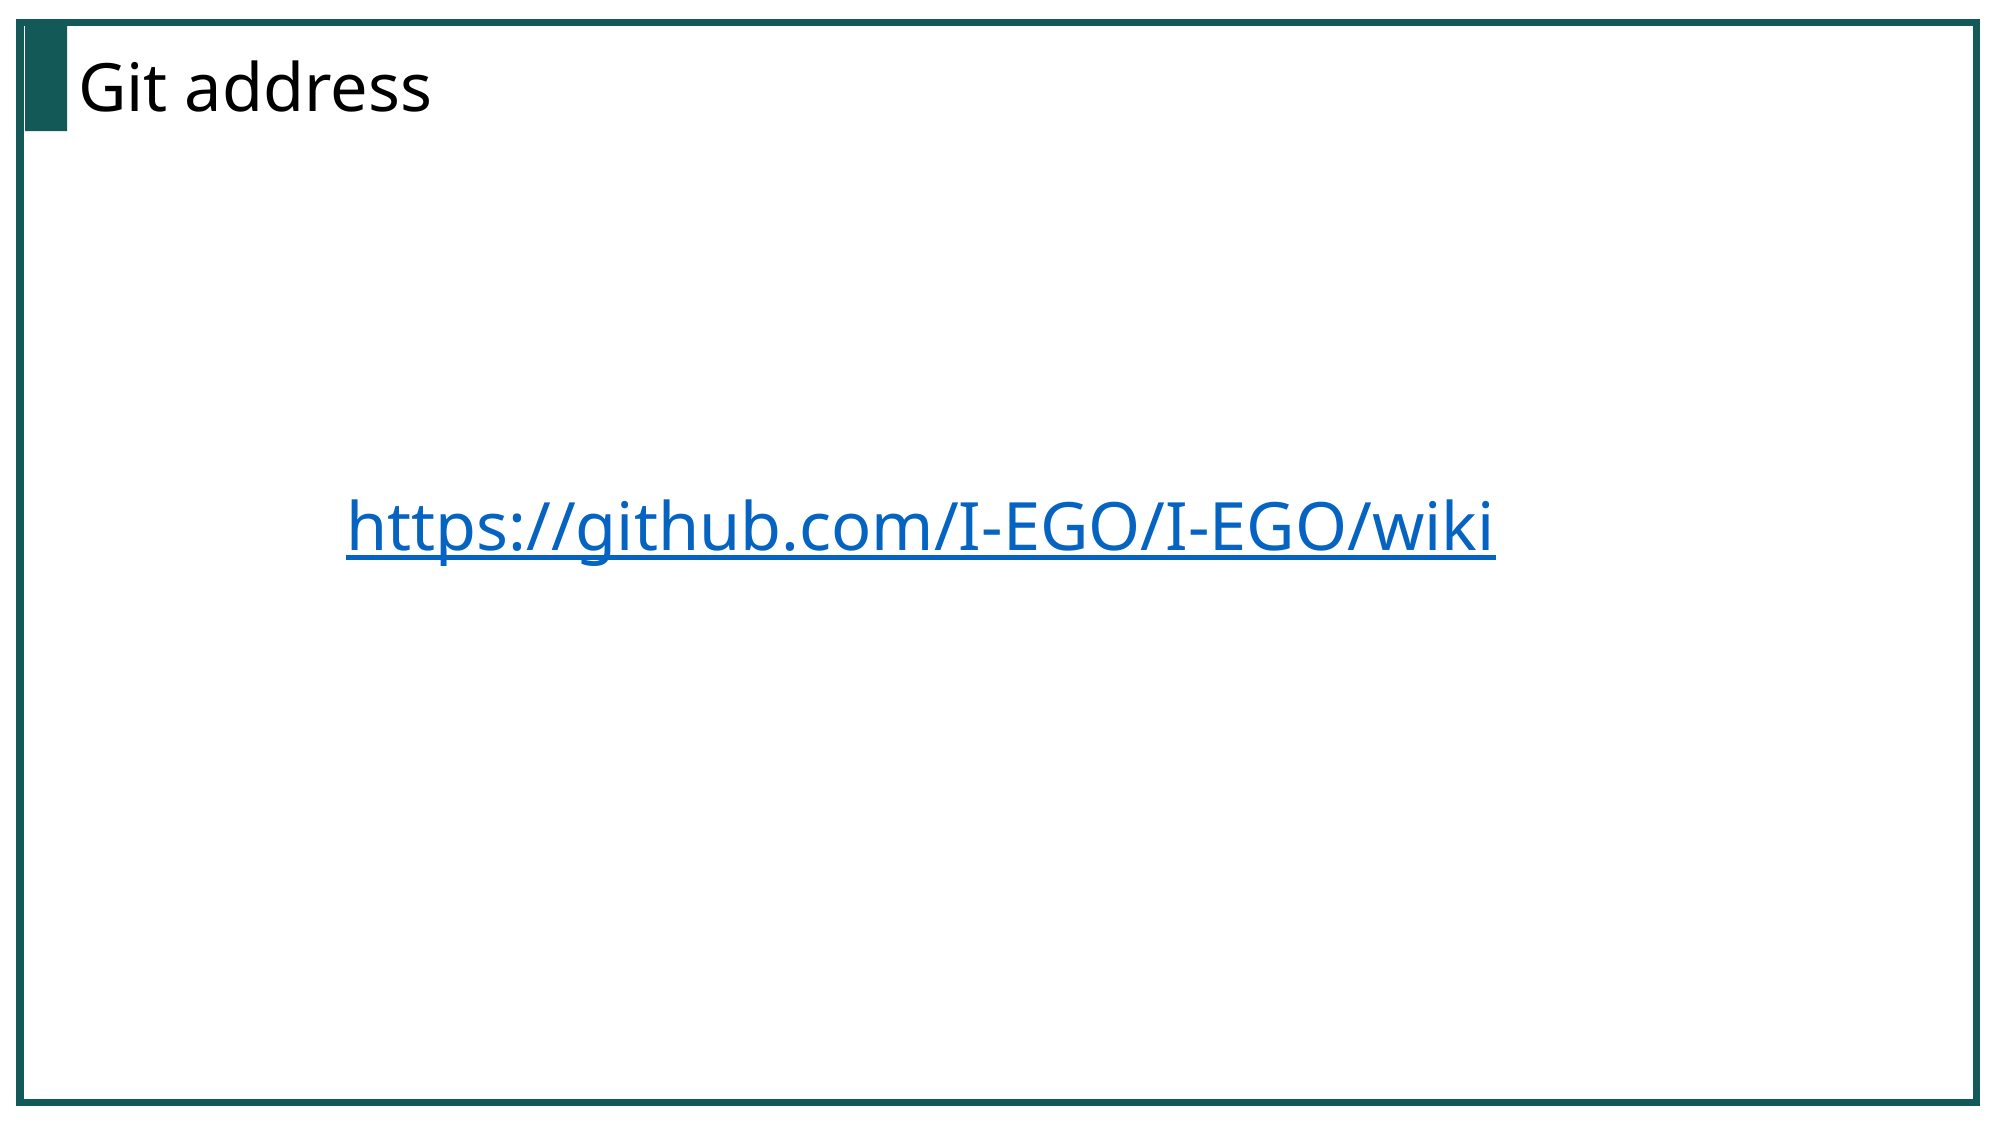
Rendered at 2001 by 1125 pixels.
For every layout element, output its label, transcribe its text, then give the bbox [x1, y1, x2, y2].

text_box [24, 22, 68, 132]
text_box https://github.com/I-EGO/I-EGO/wiki [331, 476, 1842, 582]
text_box Git address [46, 37, 910, 133]
